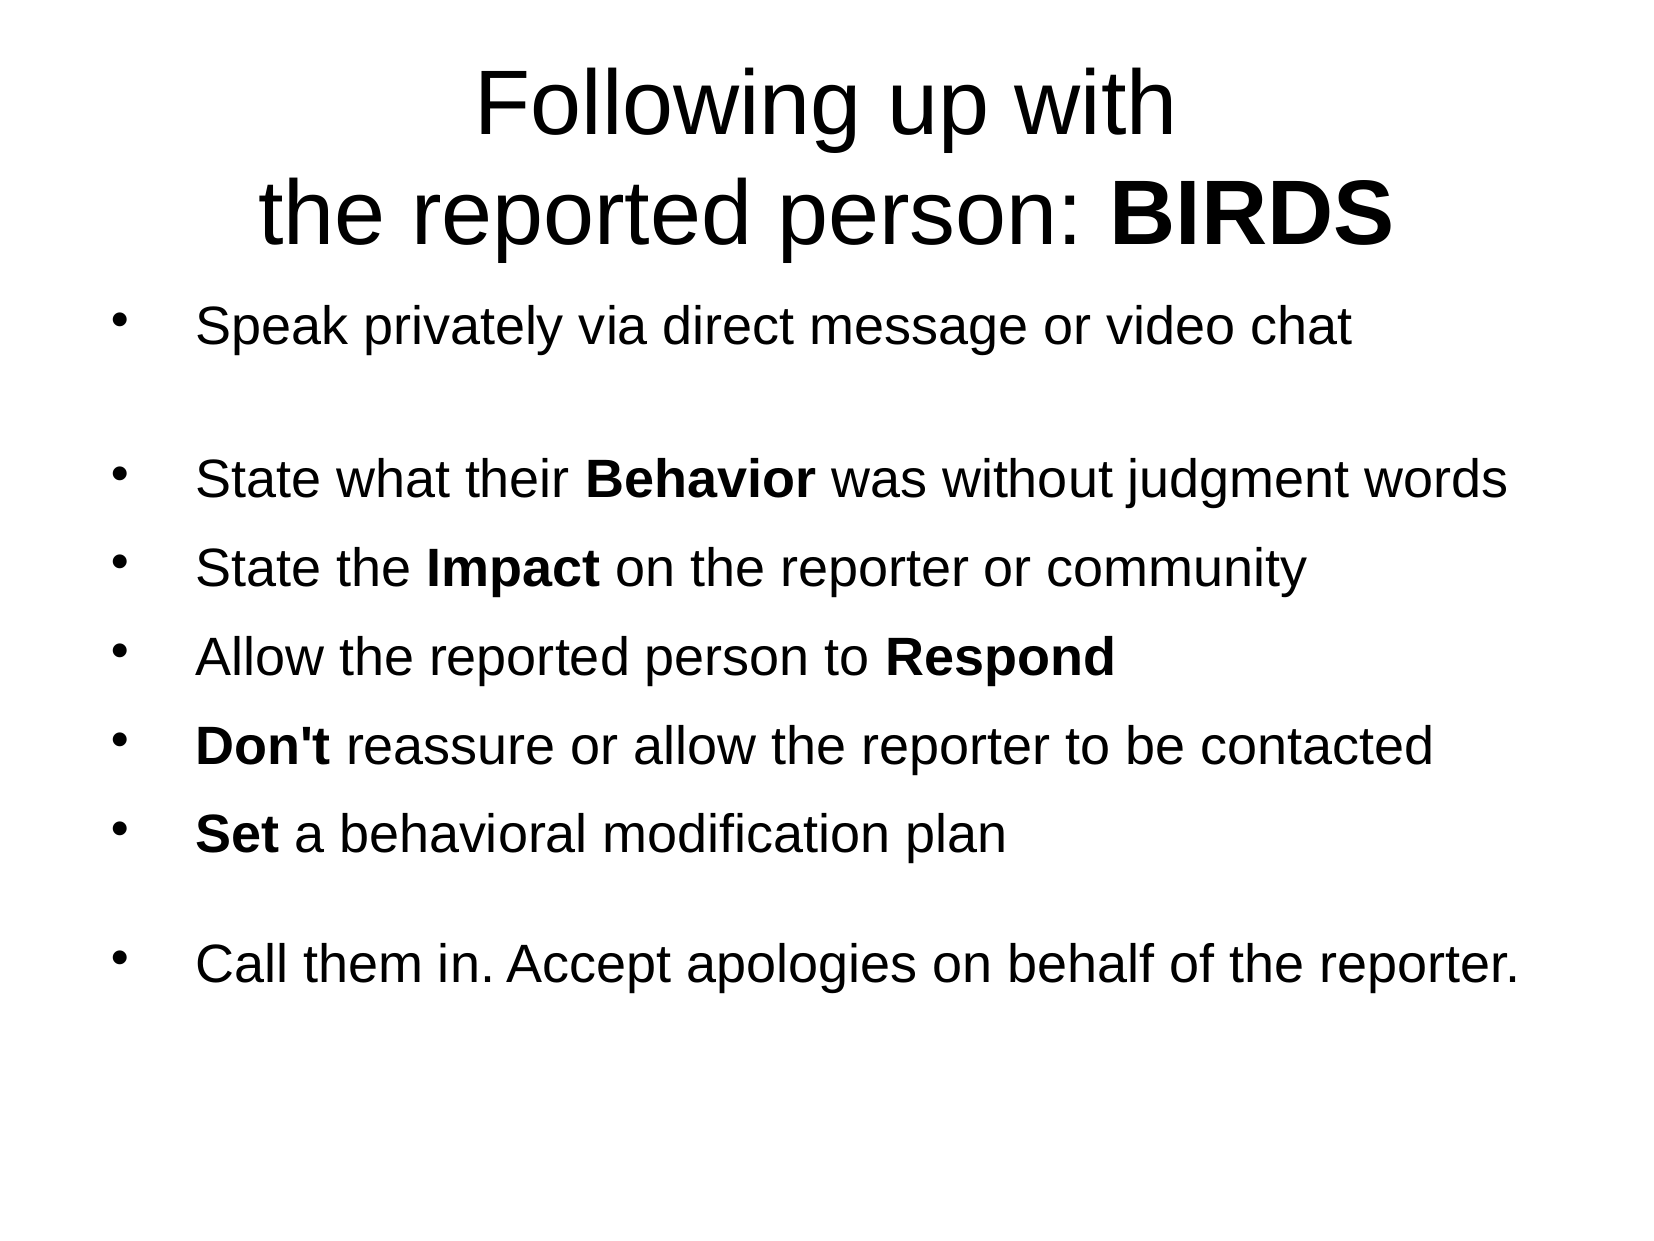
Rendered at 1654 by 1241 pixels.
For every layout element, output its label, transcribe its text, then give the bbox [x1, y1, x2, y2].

text_box Following up with the reported person: BIRDS [82, 43, 1571, 263]
text_box Speak privately via direct message or video chat State what their Behavior was without judgment words State the Impact on the reporter or community Allow the reported person to Respond Don't reassure or allow the reporter to be contacted Set a behavioral modification plan Call them in. Accept apologies on behalf of the reporter. [82, 290, 1571, 1010]
